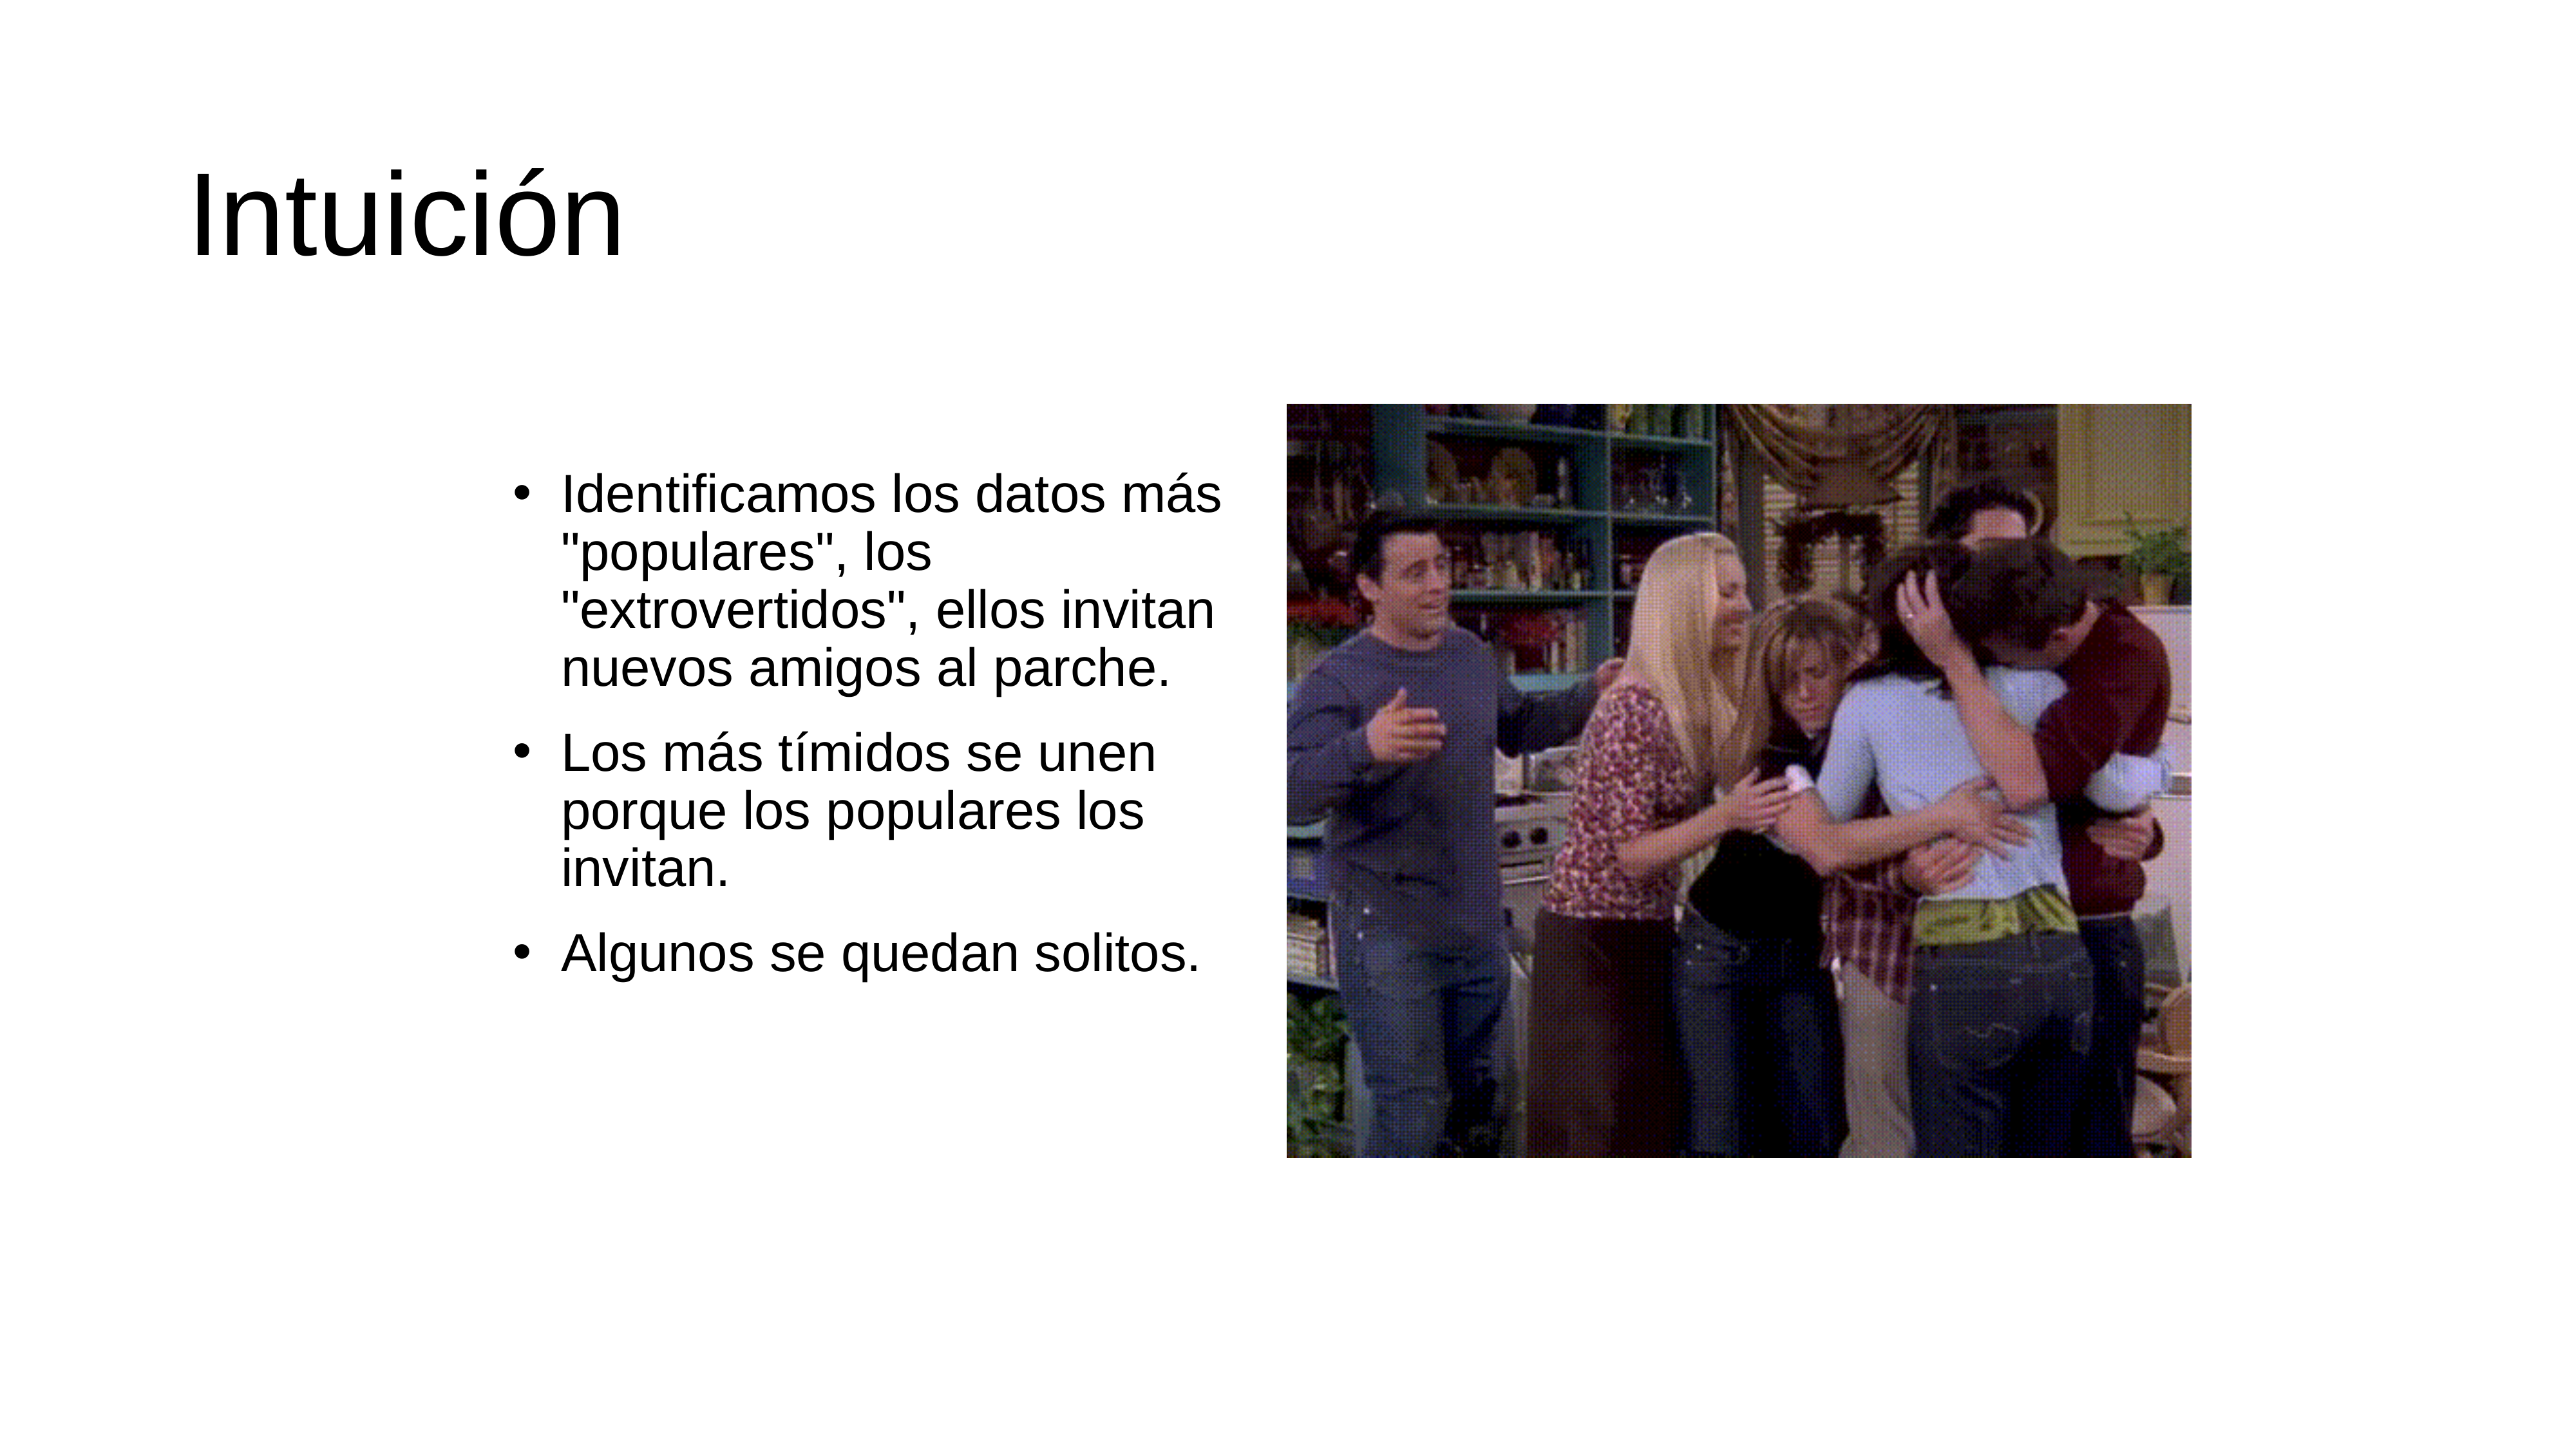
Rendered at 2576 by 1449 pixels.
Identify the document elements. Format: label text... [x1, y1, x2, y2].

list Identificamos los datos más "populares", los "extrovertidos", ellos invitan nuevos amigos al parche. Los más tímidos se unen porque los populares los invitan. Algunos se quedan solitos. [503, 461, 1245, 1417]
title Intuición [177, 77, 2399, 357]
picture [1287, 404, 2192, 1158]
